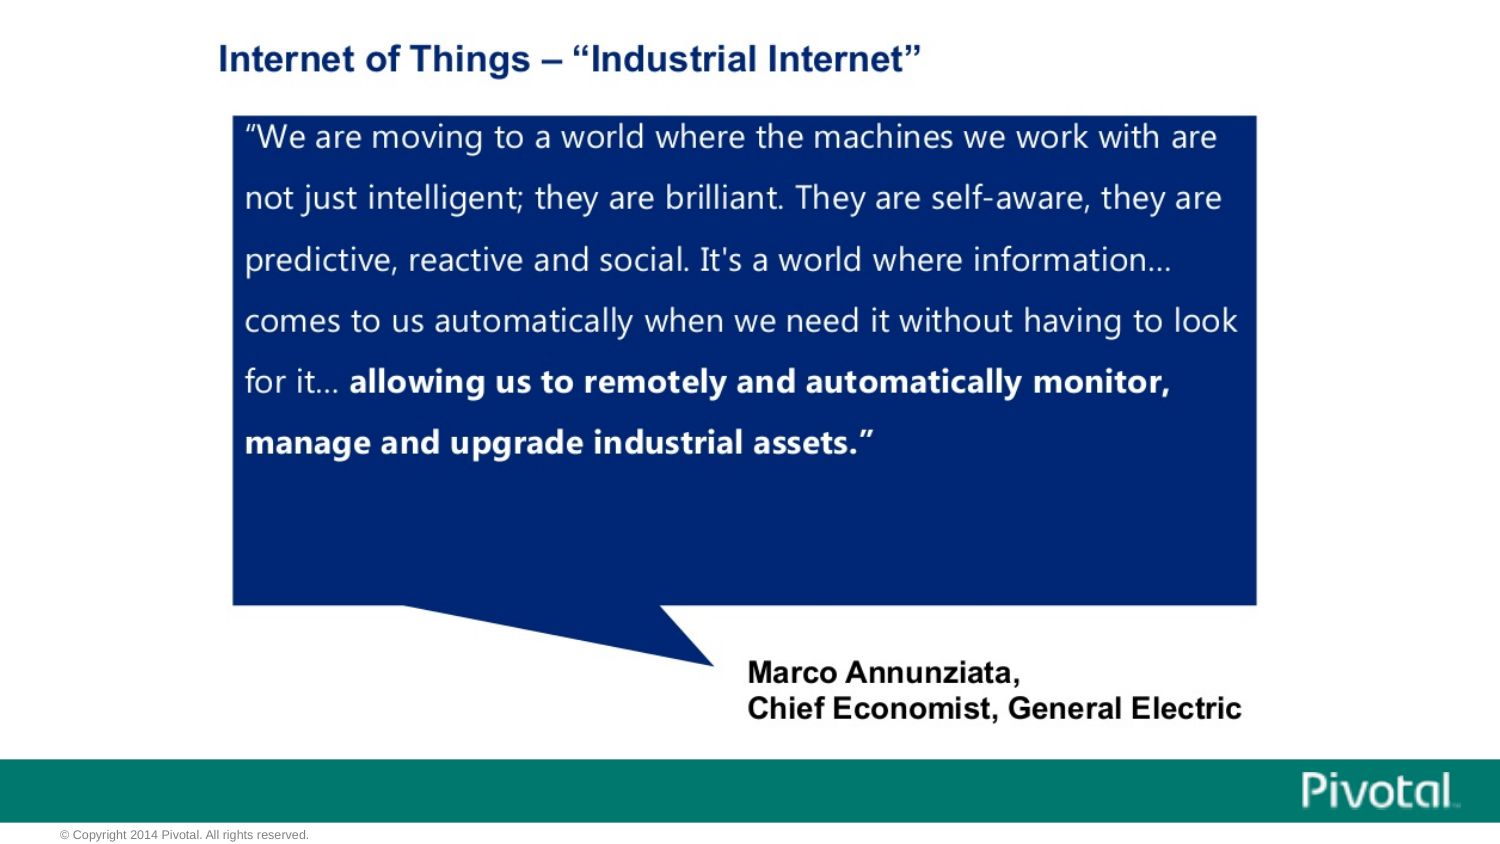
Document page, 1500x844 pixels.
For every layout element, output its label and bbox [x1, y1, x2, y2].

picture [207, 32, 1272, 738]
picture [1302, 772, 1461, 810]
